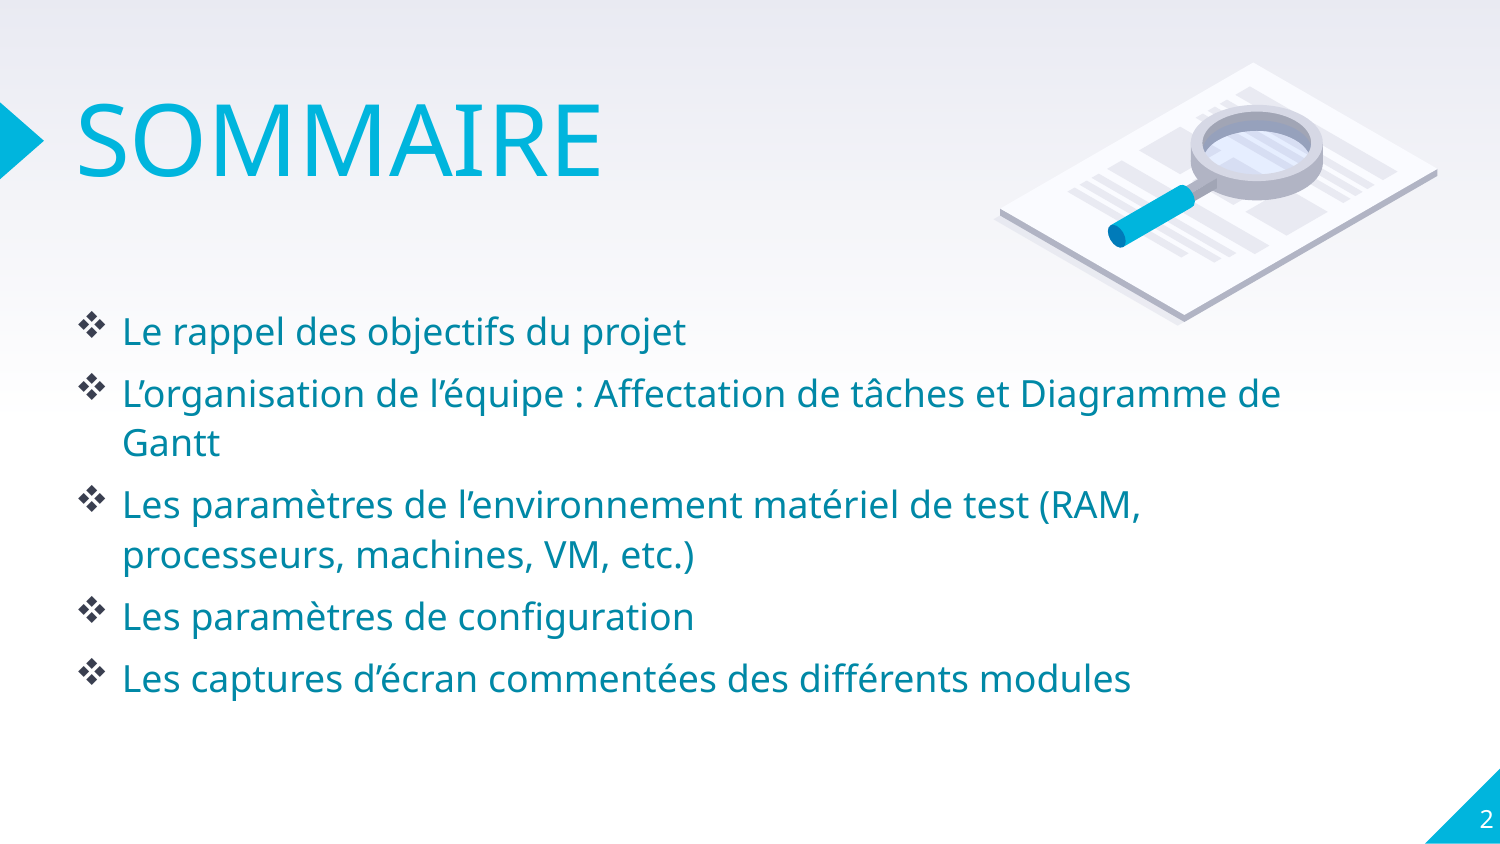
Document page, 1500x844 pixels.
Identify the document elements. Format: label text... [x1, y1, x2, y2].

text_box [993, 62, 1438, 326]
slide_number 2 [1418, 760, 1494, 838]
title SOMMAIRE [75, 99, 988, 277]
list Le rappel des objectifs du projet L’organisation de l’équipe : Affectation de tâches et Diagramme de Gantt Les paramètres de l’environnement matériel de test (RAM, processeurs, machines, VM, etc.) Les paramètres de configuration Les captures d’écran commentées des différents modules [75, 303, 1338, 770]
